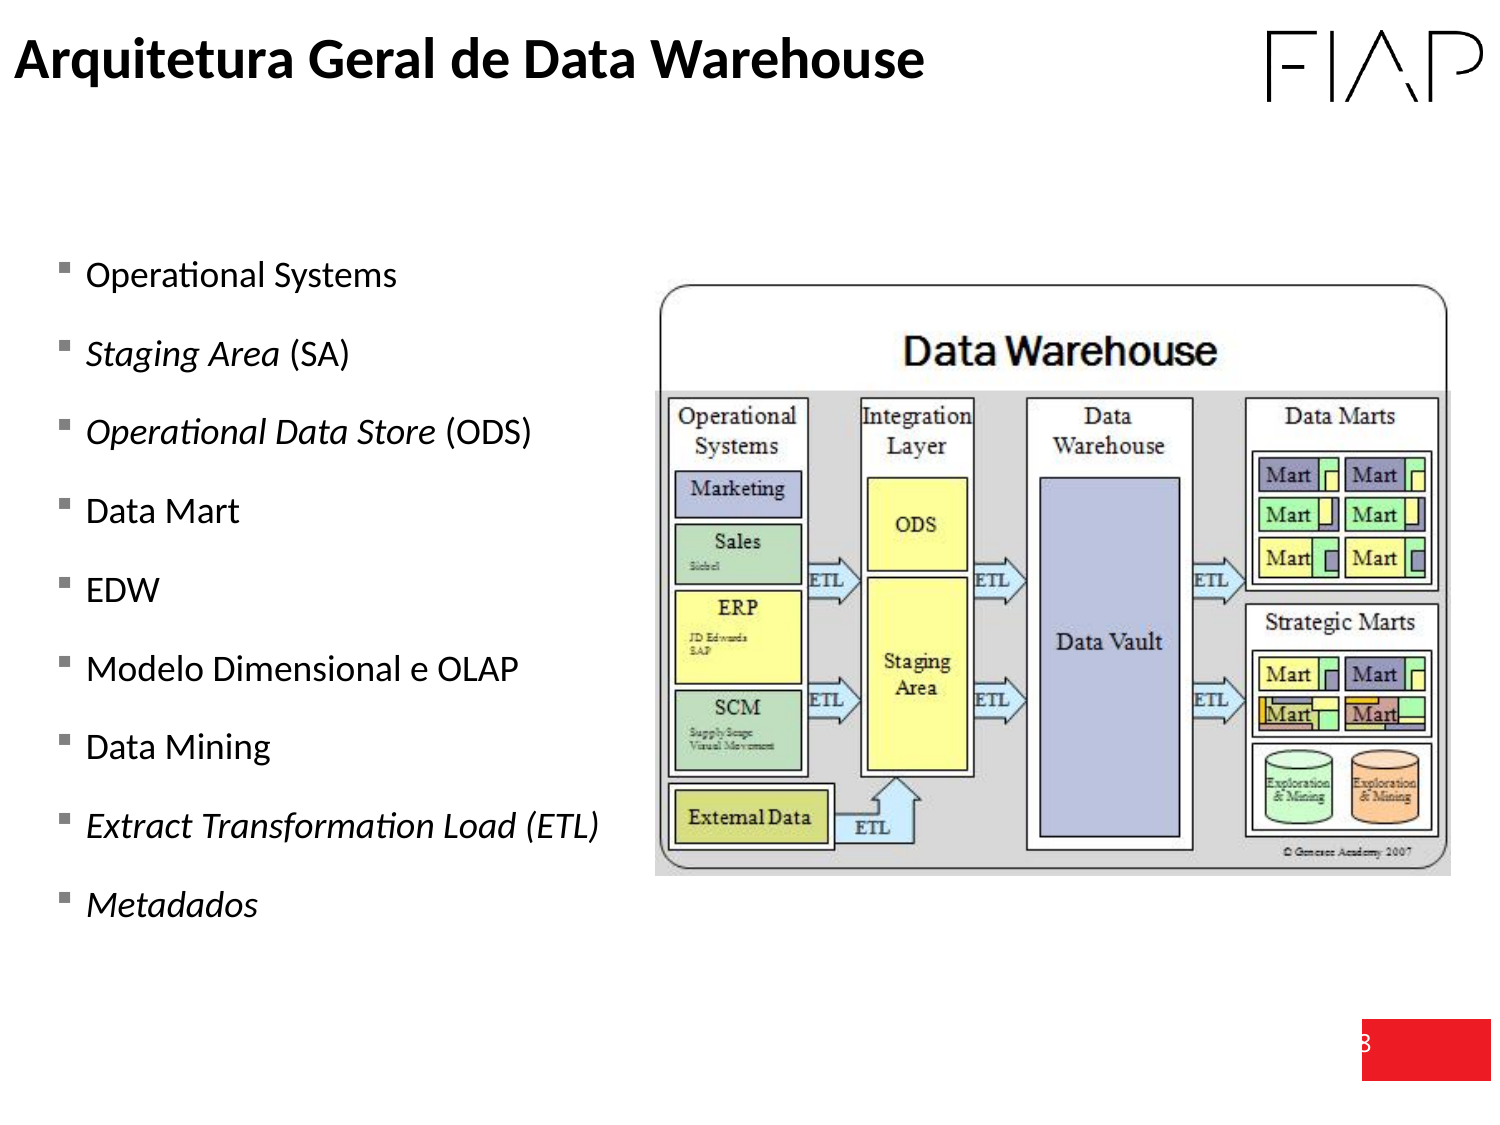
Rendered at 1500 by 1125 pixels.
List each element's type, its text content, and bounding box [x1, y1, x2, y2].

picture [1267, 30, 1483, 102]
text_box Arquitetura Geral de Data Warehouse [0, 0, 1062, 119]
picture [1362, 1019, 1491, 1081]
text_box Operational Systems Staging Area (SA) Operational Data Store (ODS) Data Mart EDW Modelo Dimensional e OLAP Data Mining Extract Transformation Load (ETL) Metadados [41, 219, 636, 692]
picture [655, 278, 1452, 876]
